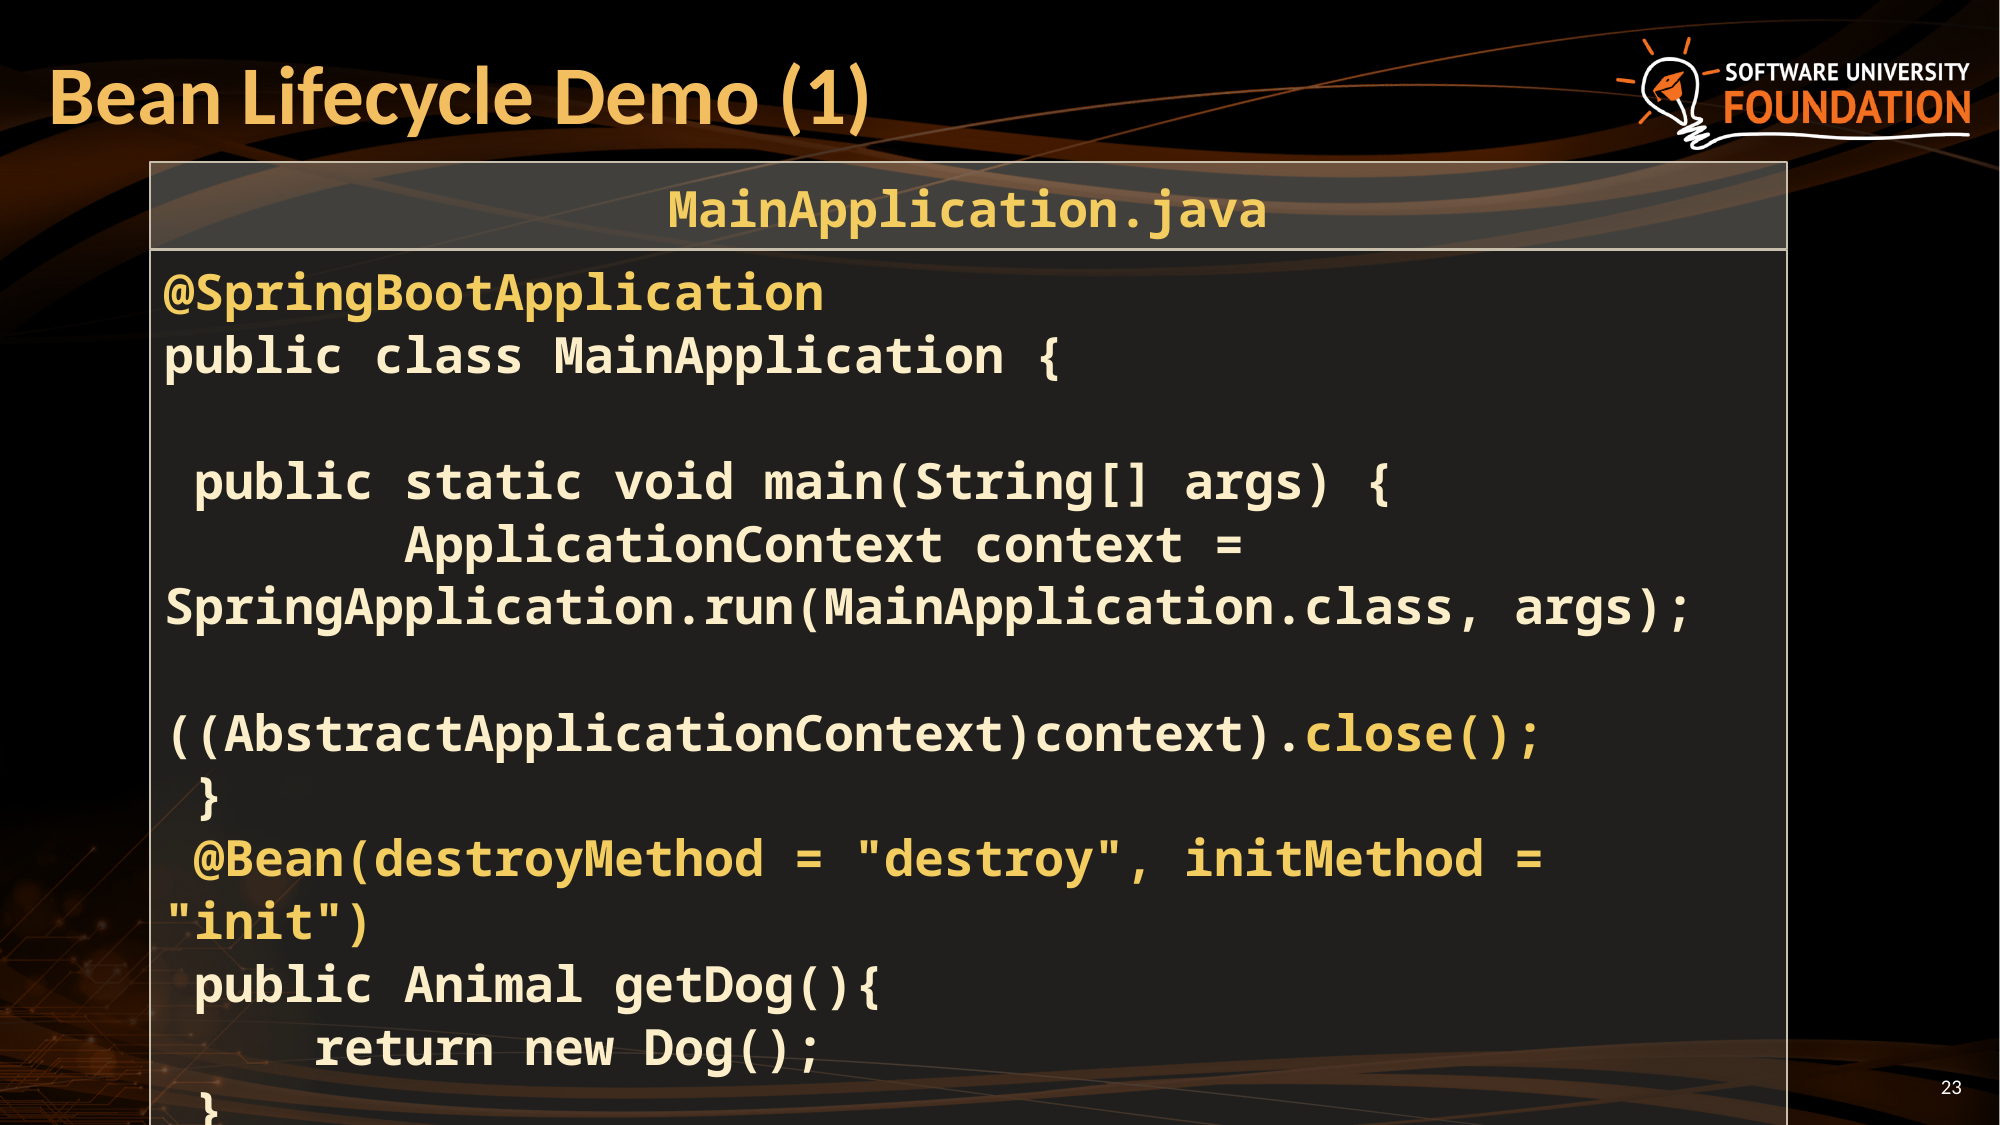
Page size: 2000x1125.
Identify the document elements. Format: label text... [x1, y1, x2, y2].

title Bean Lifecycle Demo (1) [30, 6, 1602, 189]
picture [0, 0, 2000, 1125]
slide_number 23 [1897, 1070, 1968, 1103]
text_box MainApplication.java [149, 162, 1788, 249]
text_box @SpringBootApplication public class MainApplication { public static void main(String[] args) { ApplicationContext context = SpringApplication.run(MainApplication.class, args); ((AbstractApplicationContext)context).close(); } @Bean(destroyMethod = "destroy", initMethod = "init") public Animal getDog(){ return new Dog(); } } [149, 249, 1788, 1125]
